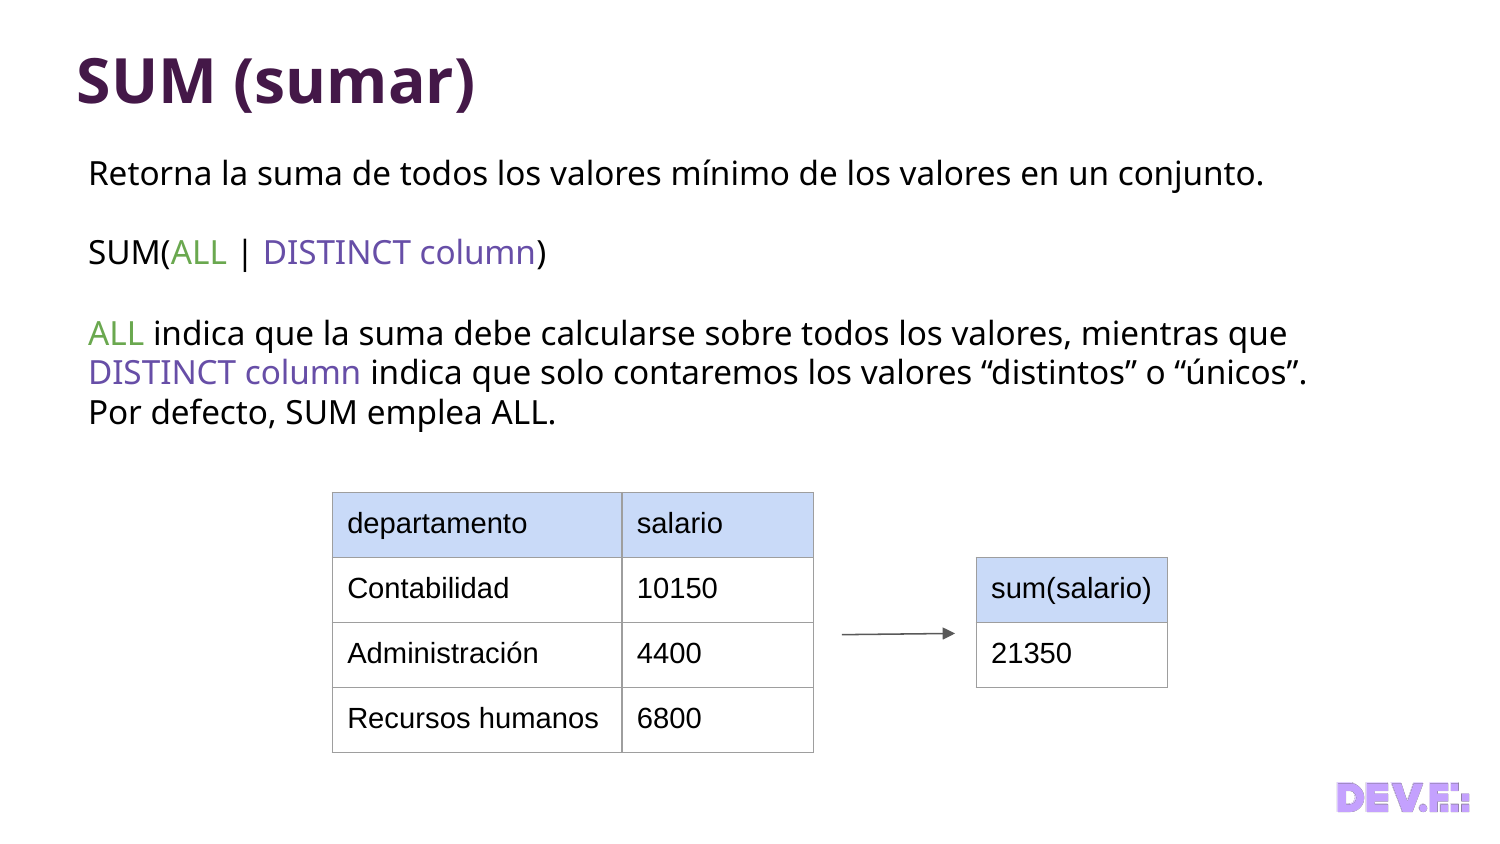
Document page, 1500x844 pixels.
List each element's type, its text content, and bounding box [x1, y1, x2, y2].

table_header departamento [333, 493, 621, 557]
table_cell 4400 [623, 623, 813, 687]
table_header sum(salario) [977, 558, 1167, 622]
text_box SUM (sumar) [61, 25, 1470, 114]
picture [1330, 776, 1474, 818]
table_header salario [623, 493, 813, 557]
text_box Retorna la suma de todos los valores mínimo de los valores en un conjunto. SUM(ALL | DISTINCT column) ALL indica que la suma debe calcularse sobre todos los valores, mientras que DISTINCT column indica que solo contaremos los valores “distintos” o “únicos”. Por defecto, SUM emplea ALL. [73, 136, 1380, 447]
table_cell 6800 [623, 688, 813, 752]
table_cell Administración [333, 623, 621, 687]
table_cell Recursos humanos [333, 688, 621, 752]
table_cell 10150 [623, 558, 813, 622]
table_cell Contabilidad [333, 558, 621, 622]
table_cell 21350 [977, 623, 1167, 687]
